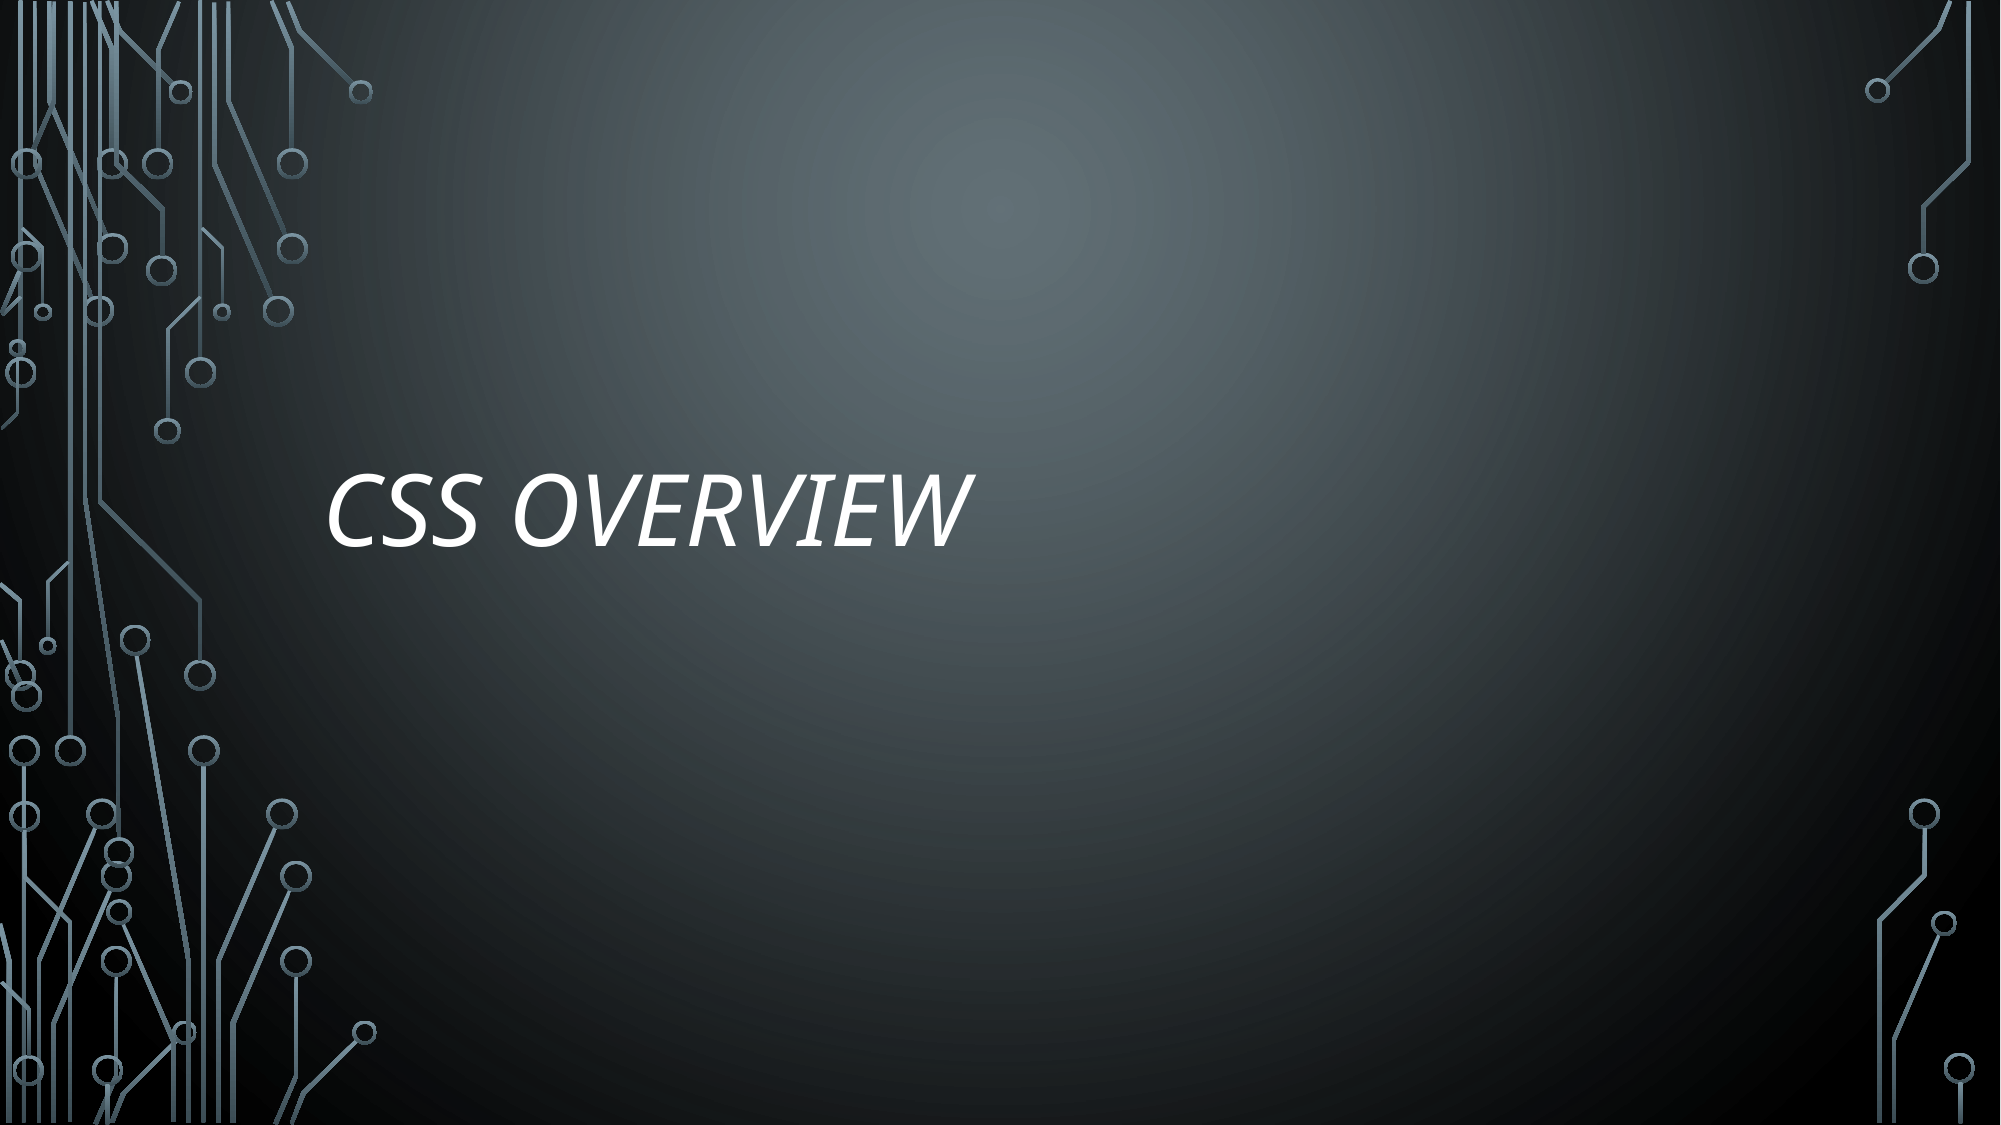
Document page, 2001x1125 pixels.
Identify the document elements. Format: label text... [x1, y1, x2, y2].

title CSS Overview [307, 184, 1750, 576]
